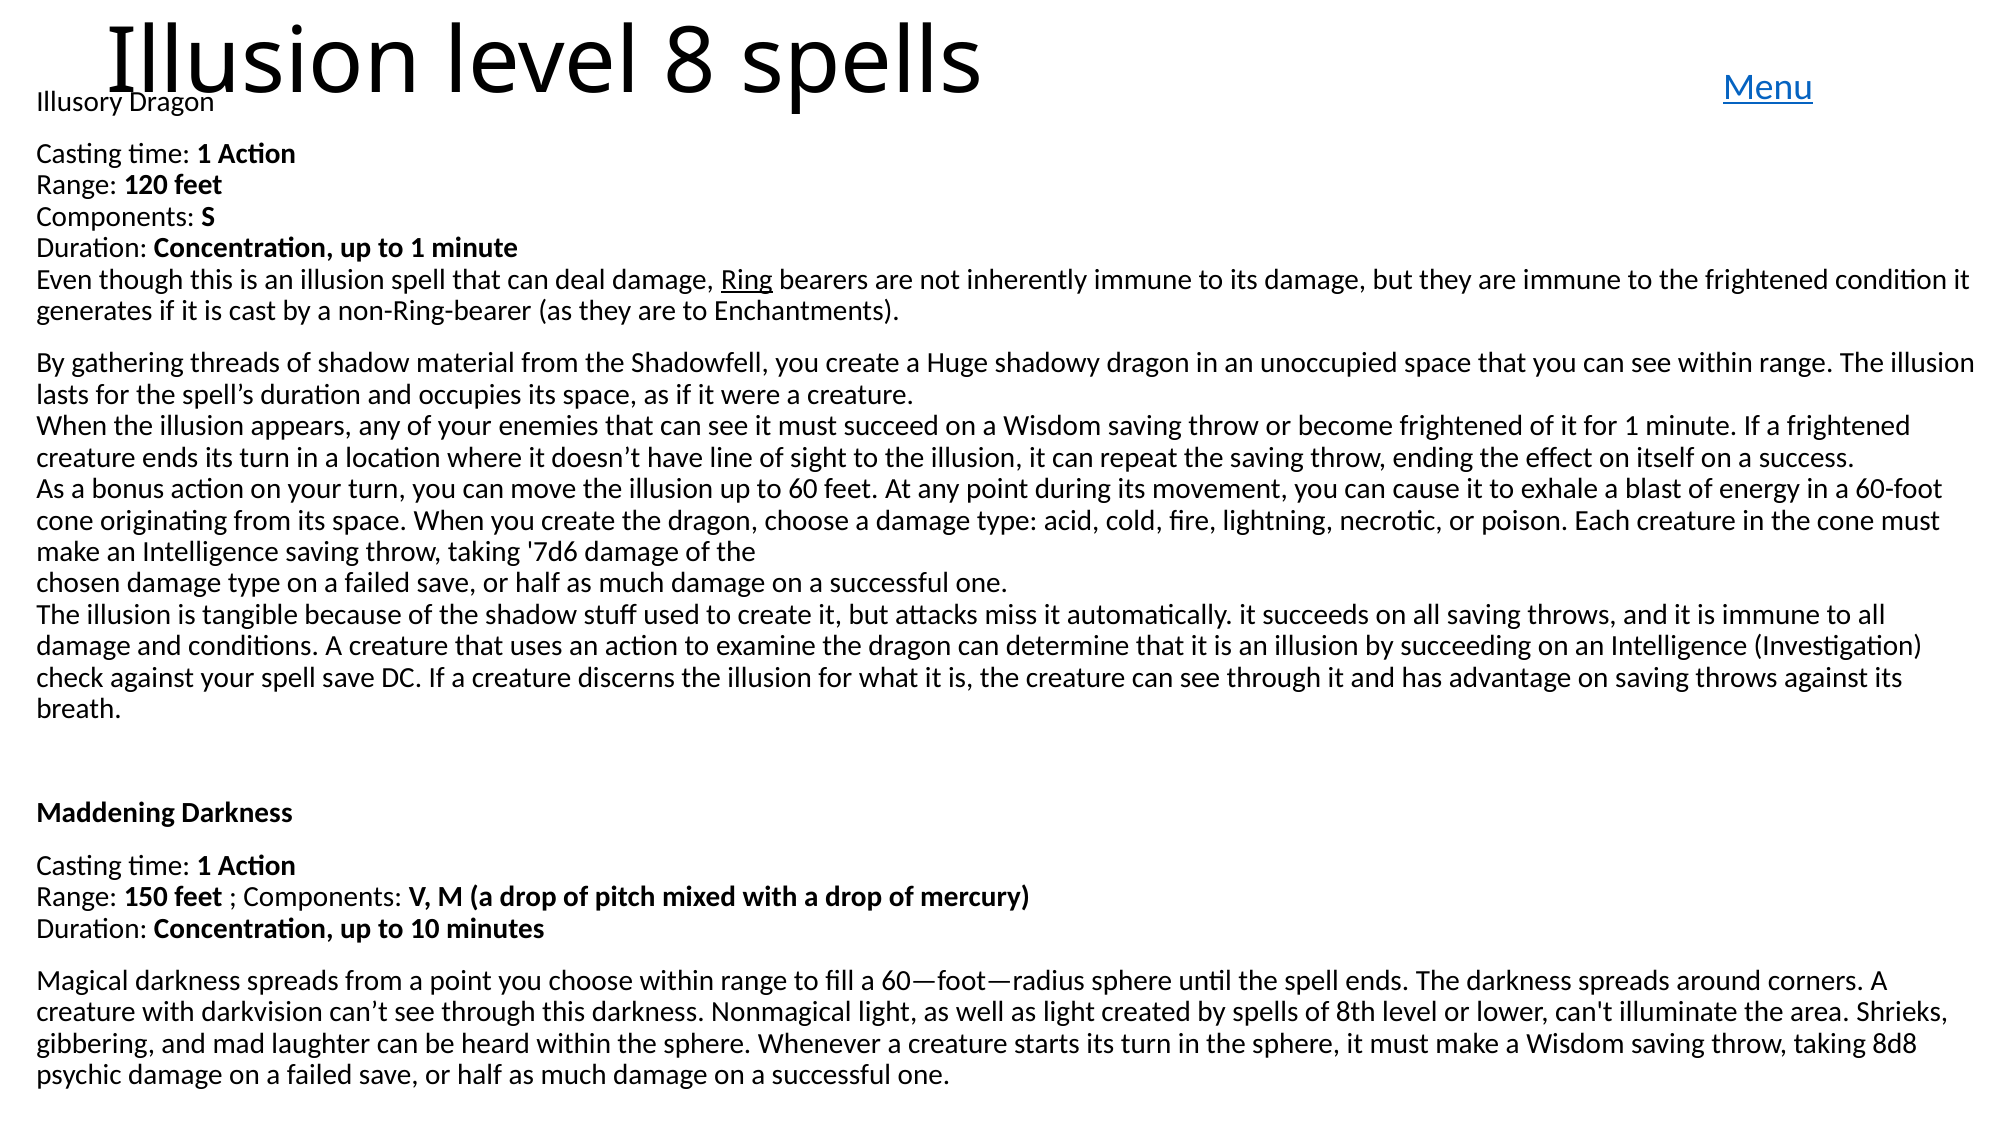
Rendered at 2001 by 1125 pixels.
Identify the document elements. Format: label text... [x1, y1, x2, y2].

list Illusory Dragon Casting time: 1 Action Range: 120 feet Components: S Duration: Concentration, up to 1 minute Even though this is an illusion spell that can deal damage, Ring bearers are not inherently immune to its damage, but they are immune to the frightened condition it generates if it is cast by a non-Ring-bearer (as they are to Enchantments). By gathering threads of shadow material from the Shadowfell, you create a Huge shadowy dragon in an unoccupied space that you can see within range. The illusion lasts for the spell’s duration and occupies its space, as if it were a creature. When the illusion appears, any of your enemies that can see it must succeed on a Wisdom saving throw or become frightened of it for 1 minute. If a frightened creature ends its turn in a location where it doesn’t have line of sight to the illusion, it can repeat the saving throw, ending the effect on itself on a success. As a bonus action on your turn, you can move the illusion up to 60 feet. At any point during its movement, you can cause it to exhale a blast of energy in a 60-foot cone originating from its space. When you create the dragon, choose a damage type: acid, cold, fire, lightning, necrotic, or poison. Each creature in the cone must make an Intelligence saving throw, taking '7d6 damage of the chosen damage type on a failed save, or half as much damage on a successful one. The illusion is tangible because of the shadow stuff used to create it, but attacks miss it automatically. it succeeds on all saving throws, and it is immune to all damage and conditions. A creature that uses an action to examine the dragon can determine that it is an illusion by succeeding on an Intelligence (Investigation) check against your spell save DC. If a creature discerns the illusion for what it is, the creature can see through it and has advantage on saving throws against its breath. Maddening Darkness Casting time: 1 Action Range: 150 feet ; Components: V, M (a drop of pitch mixed with a drop of mercury) Duration: Concentration, up to 10 minutes Magical darkness spreads from a point you choose within range to fill a 60—foot—radius sphere until the spell ends. The darkness spreads around corners. A creature with darkvision can’t see through this darkness. Nonmagical light, as well as light created by spells of 8th level or lower, can't illuminate the area. Shrieks, gibbering, and mad laughter can be heard within the sphere. Whenever a creature starts its turn in the sphere, it must make a Wisdom saving throw, taking 8d8 psychic damage on a failed save, or half as much damage on a successful one. [21, 78, 2000, 1057]
text_box Menu [1347, 9, 1828, 115]
title Illusion level 8 spells [91, 2, 1817, 78]
